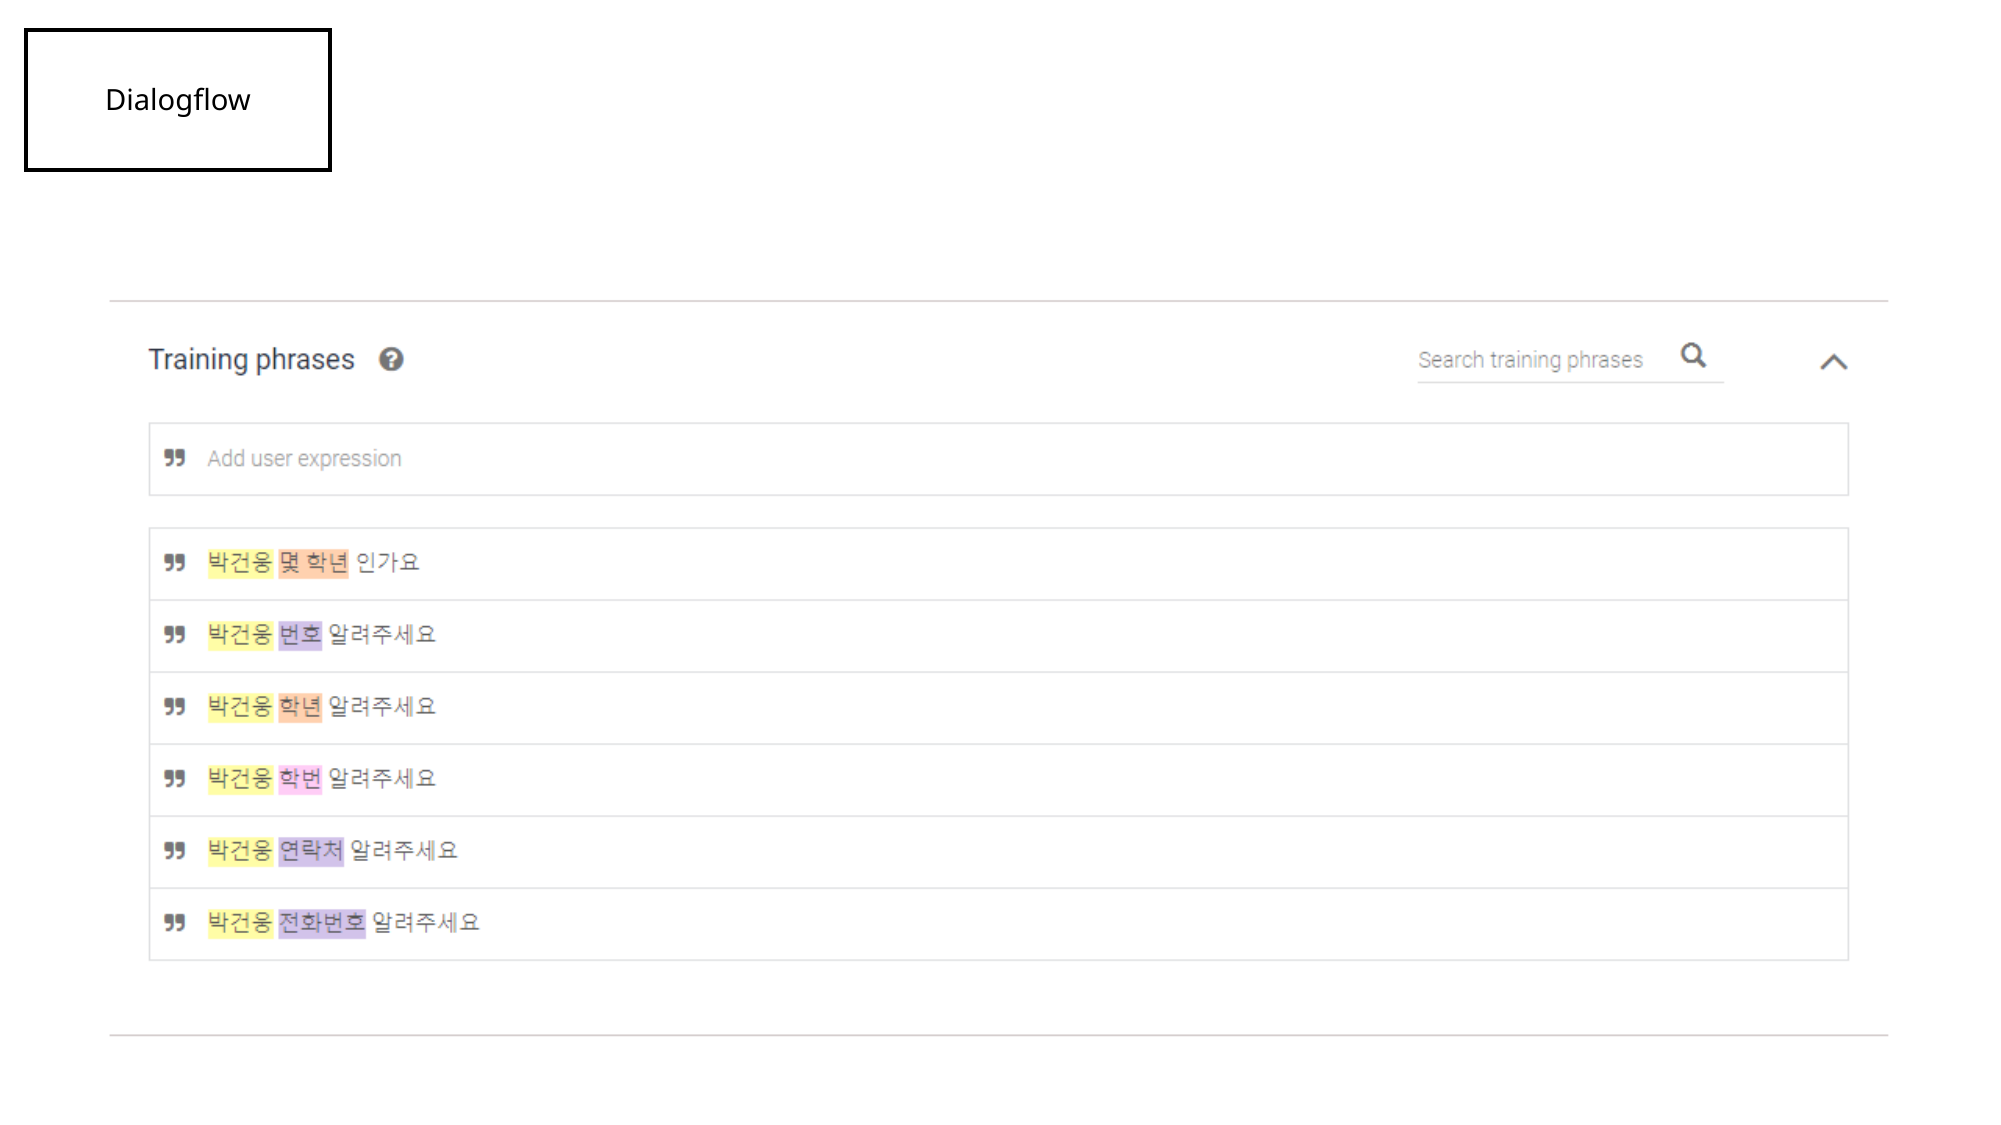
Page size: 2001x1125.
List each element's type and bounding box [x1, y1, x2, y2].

text_box [26, 29, 330, 171]
picture [99, 288, 1901, 1052]
